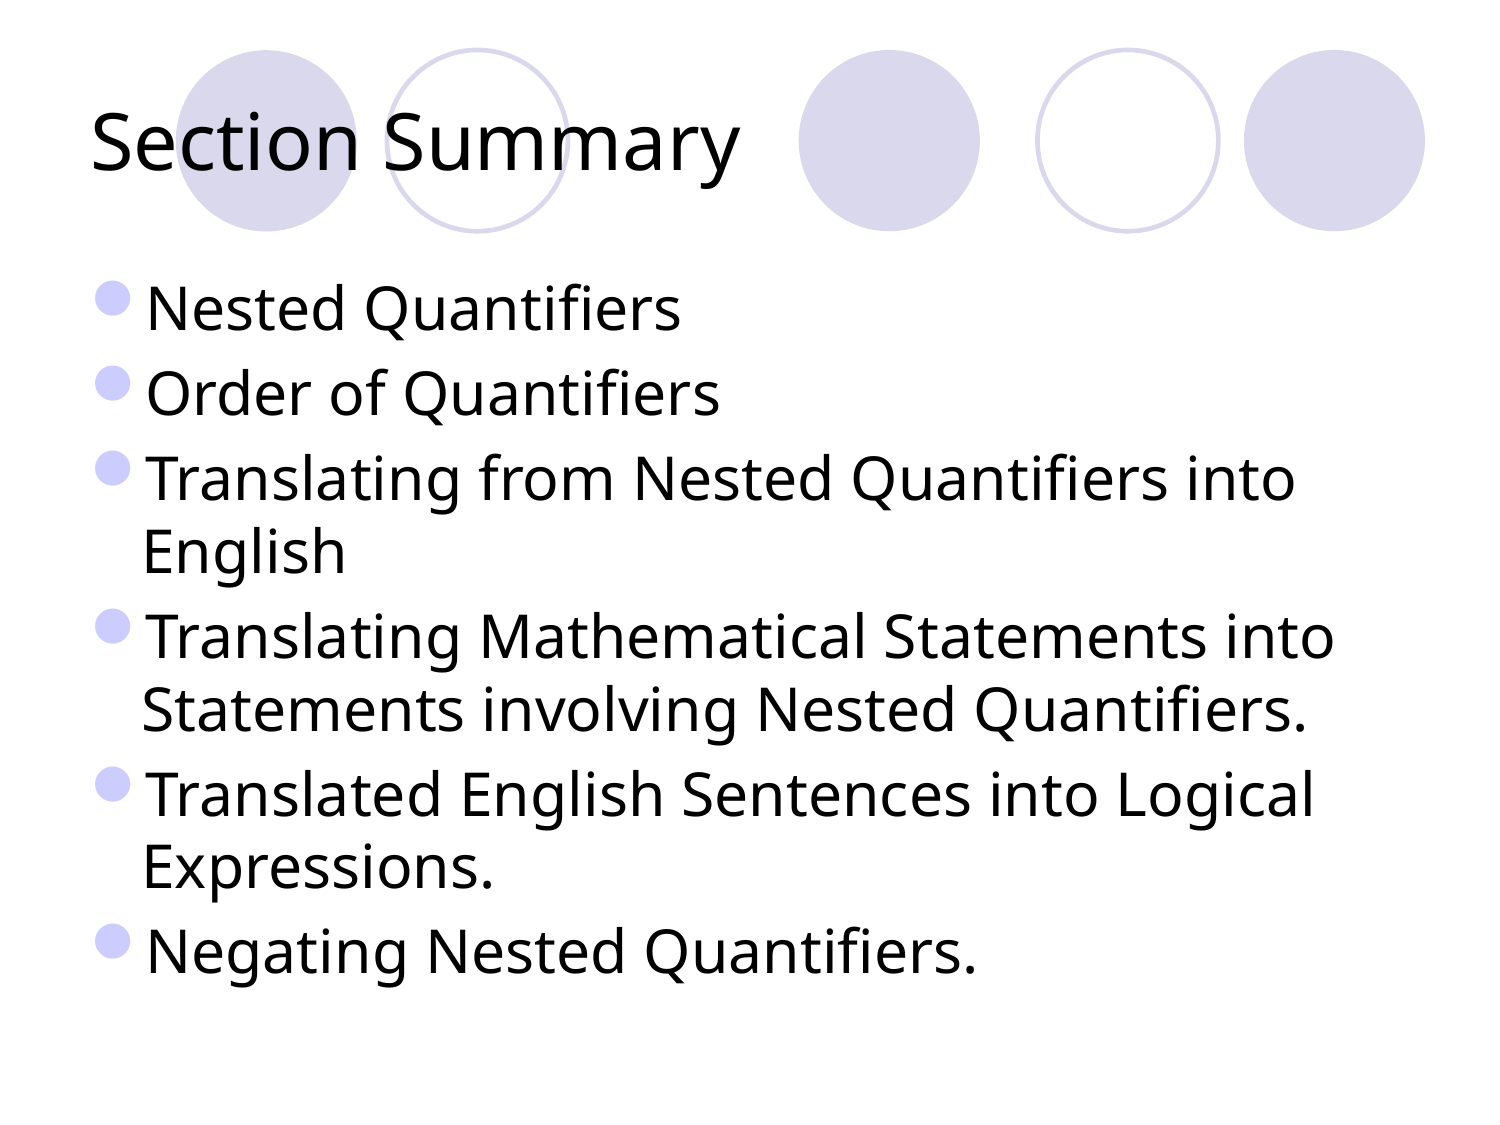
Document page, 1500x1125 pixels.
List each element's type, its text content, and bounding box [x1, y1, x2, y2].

title Section Summary [75, 45, 1425, 233]
list Nested Quantifiers Order of Quantifiers Translating from Nested Quantifiers into English Translating Mathematical Statements into Statements involving Nested Quantifiers. Translated English Sentences into Logical Expressions. Negating Nested Quantifiers. [75, 262, 1425, 1006]
